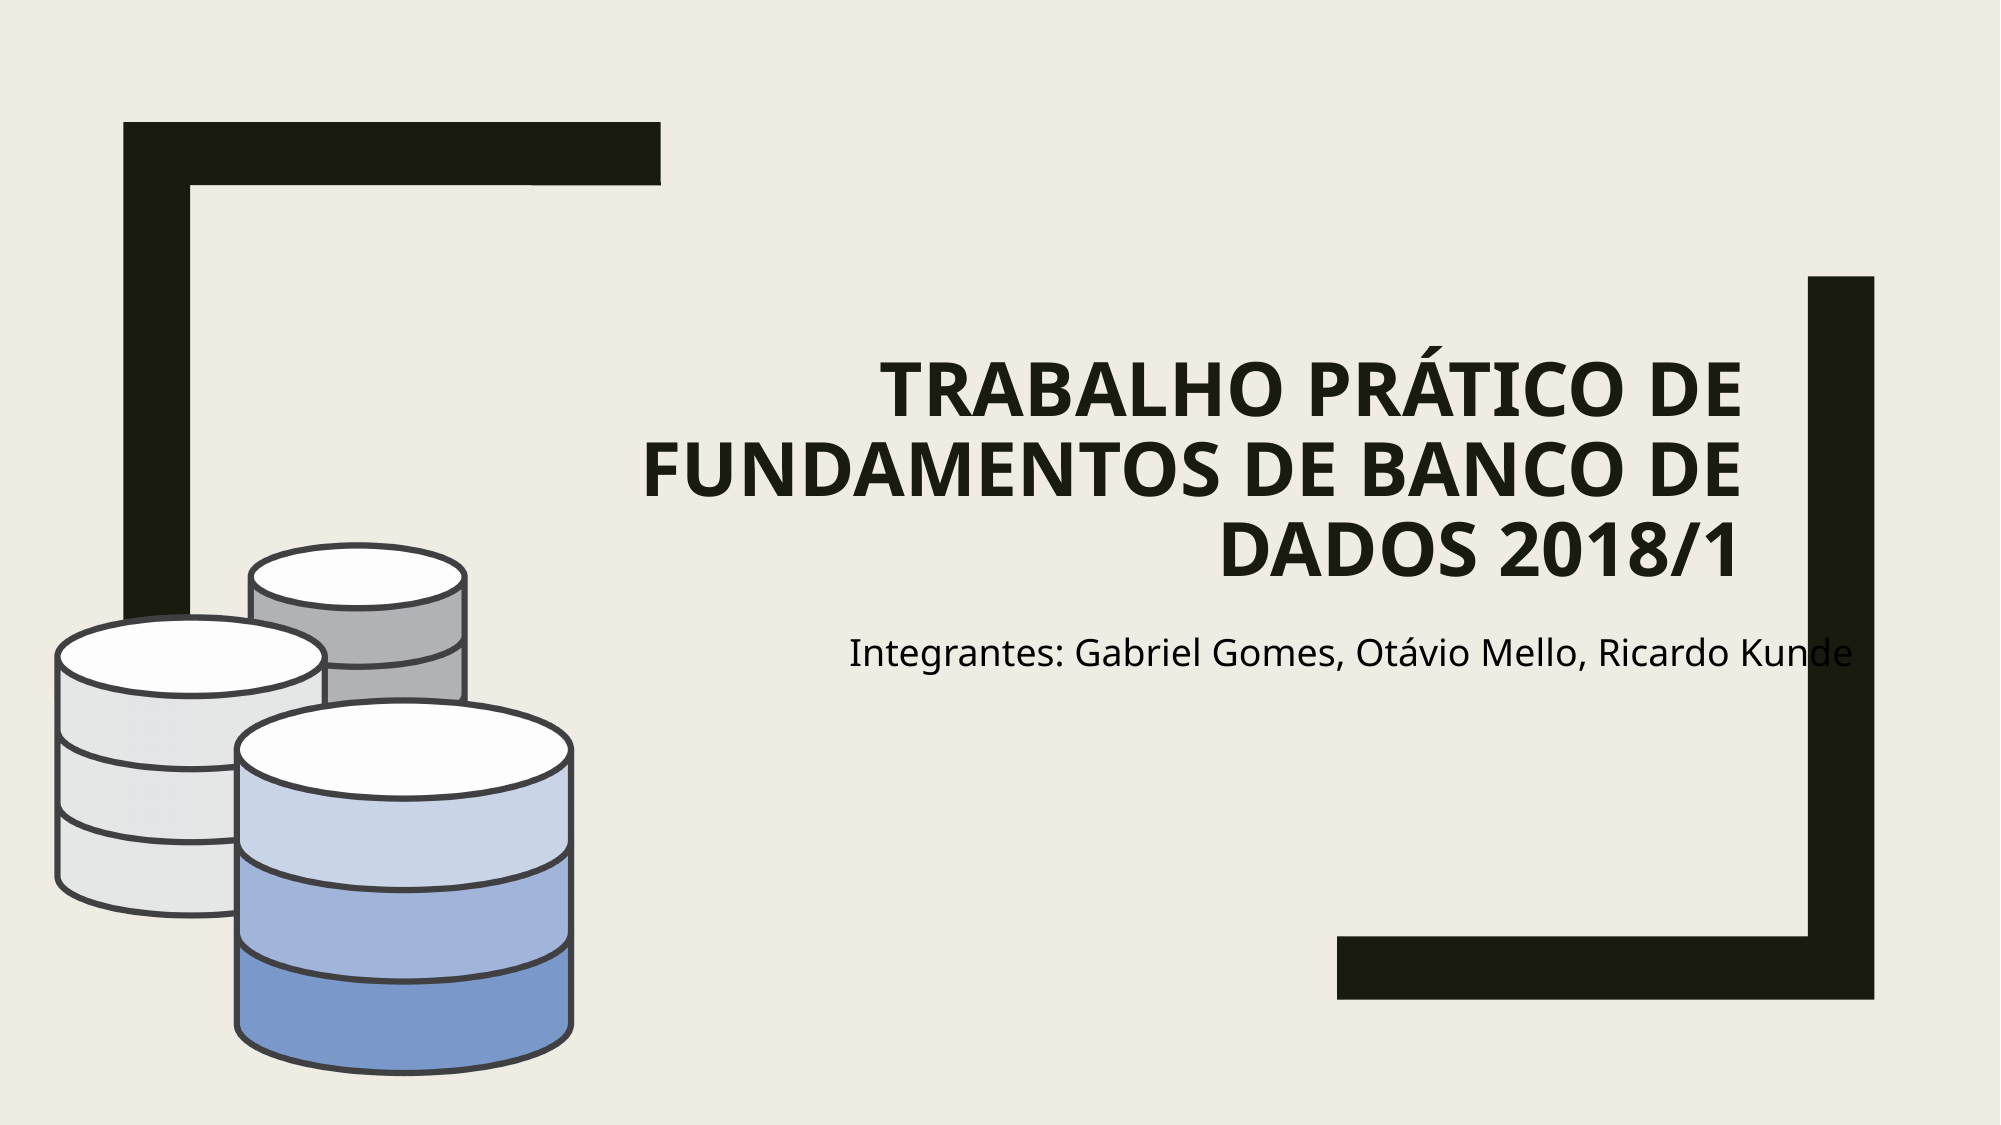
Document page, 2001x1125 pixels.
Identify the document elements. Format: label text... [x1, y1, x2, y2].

text_box Integrantes: Gabriel Gomes, Otávio Mello, Ricardo Kunde [834, 622, 1879, 682]
title Trabalho prático de fundamentos de banco de dados 2018/1 [388, 256, 1760, 601]
picture [0, 493, 630, 1125]
